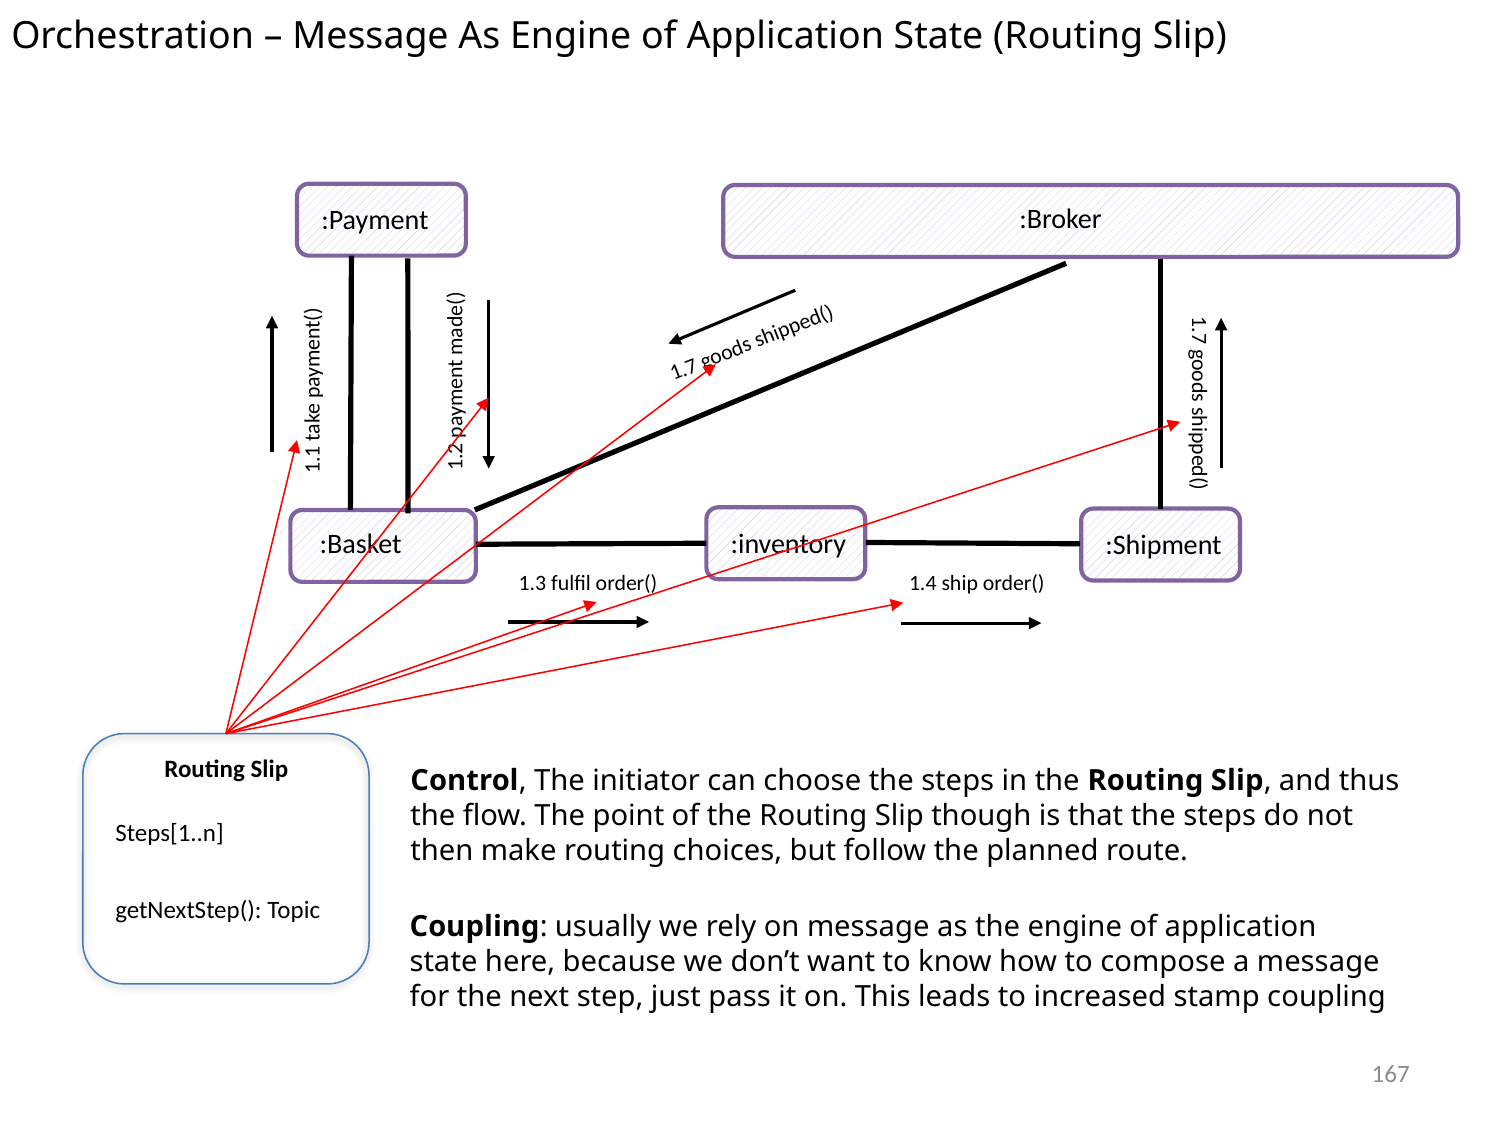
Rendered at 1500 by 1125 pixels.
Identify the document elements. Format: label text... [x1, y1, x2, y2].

slide_number 167 [1074, 1042, 1425, 1103]
text_box 1.1 take payment() [290, 283, 332, 362]
text_box Coupling: usually we rely on message as the engine of application state here, because we don’t want to know how to compose a message for the next step, just pass it on. This leads to increased stamp coupling [394, 899, 1407, 1020]
text_box Orchestration – Message As Engine of Application State (Routing Slip) [0, 0, 1500, 67]
text_box [1222, 506, 1242, 519]
text_box getNextStep(): Topic [100, 885, 352, 931]
text_box :Shipment [1185, 519, 1250, 568]
text_box 1.2 payment made() [433, 221, 474, 362]
text_box Routing Slip [149, 744, 304, 790]
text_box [720, 421, 1180, 734]
text_box :Broker [1004, 193, 1118, 242]
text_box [225, 363, 717, 734]
text_box [81, 732, 370, 985]
text_box :Payment [306, 194, 462, 243]
text_box [1185, 568, 1243, 583]
text_box [721, 182, 1461, 259]
text_box [294, 181, 468, 258]
text_box Steps[1..n] [100, 808, 305, 854]
text_box 1.7 goods shipped() [1180, 301, 1222, 542]
text_box Control, The initiator can choose the steps in the Routing Slip, and thus the flow. The point of the Routing Slip though is that the steps do not then make routing choices, but follow the planned route. [395, 754, 1432, 874]
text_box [668, 289, 796, 344]
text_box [474, 263, 1067, 420]
